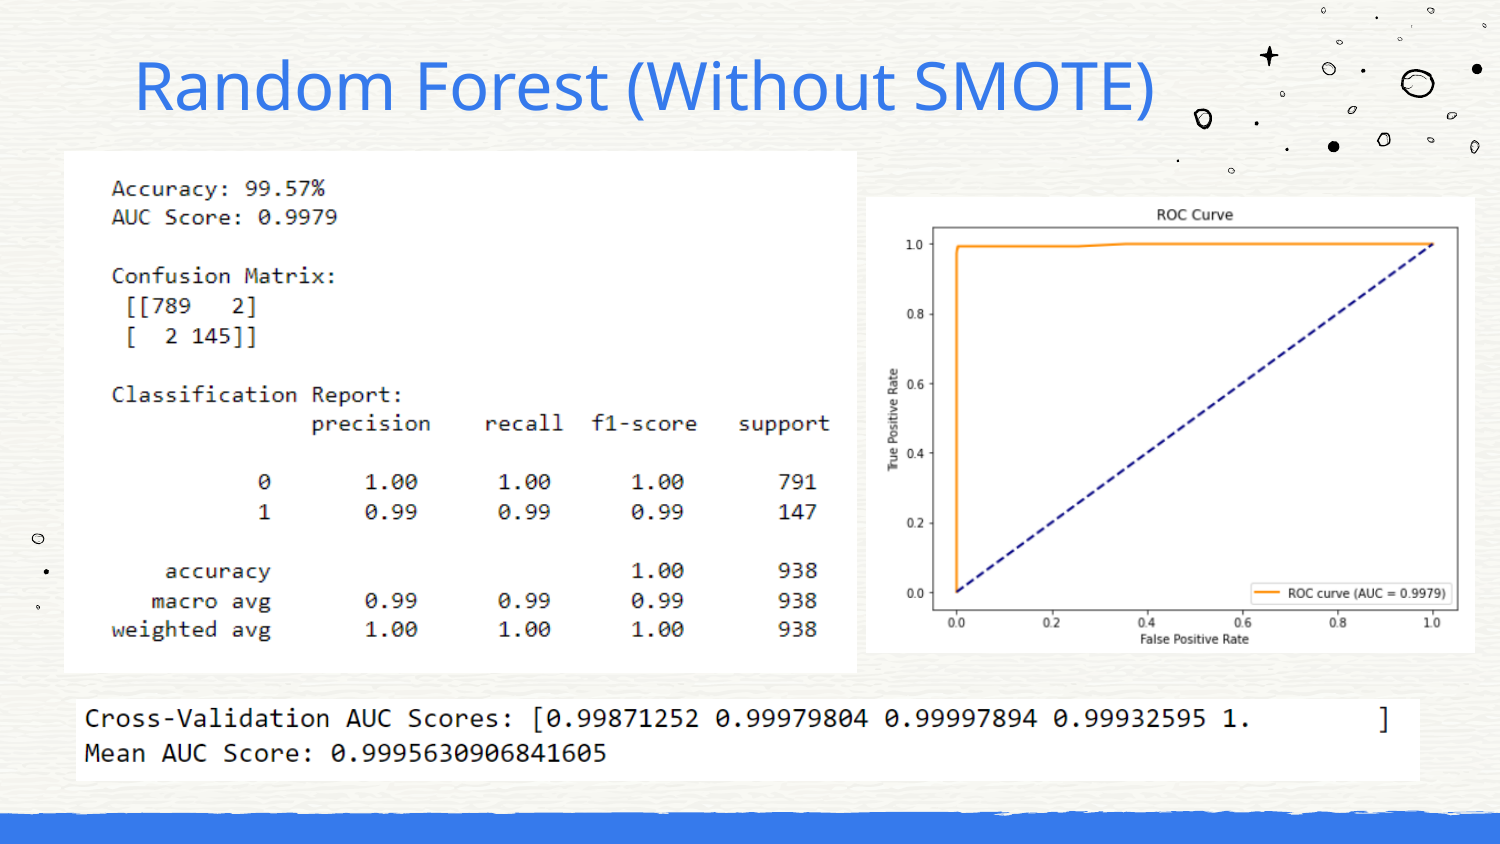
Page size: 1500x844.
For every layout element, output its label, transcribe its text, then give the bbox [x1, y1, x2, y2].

title Random Forest (Without SMOTE) [118, 28, 1382, 132]
picture [0, 0, 1500, 815]
